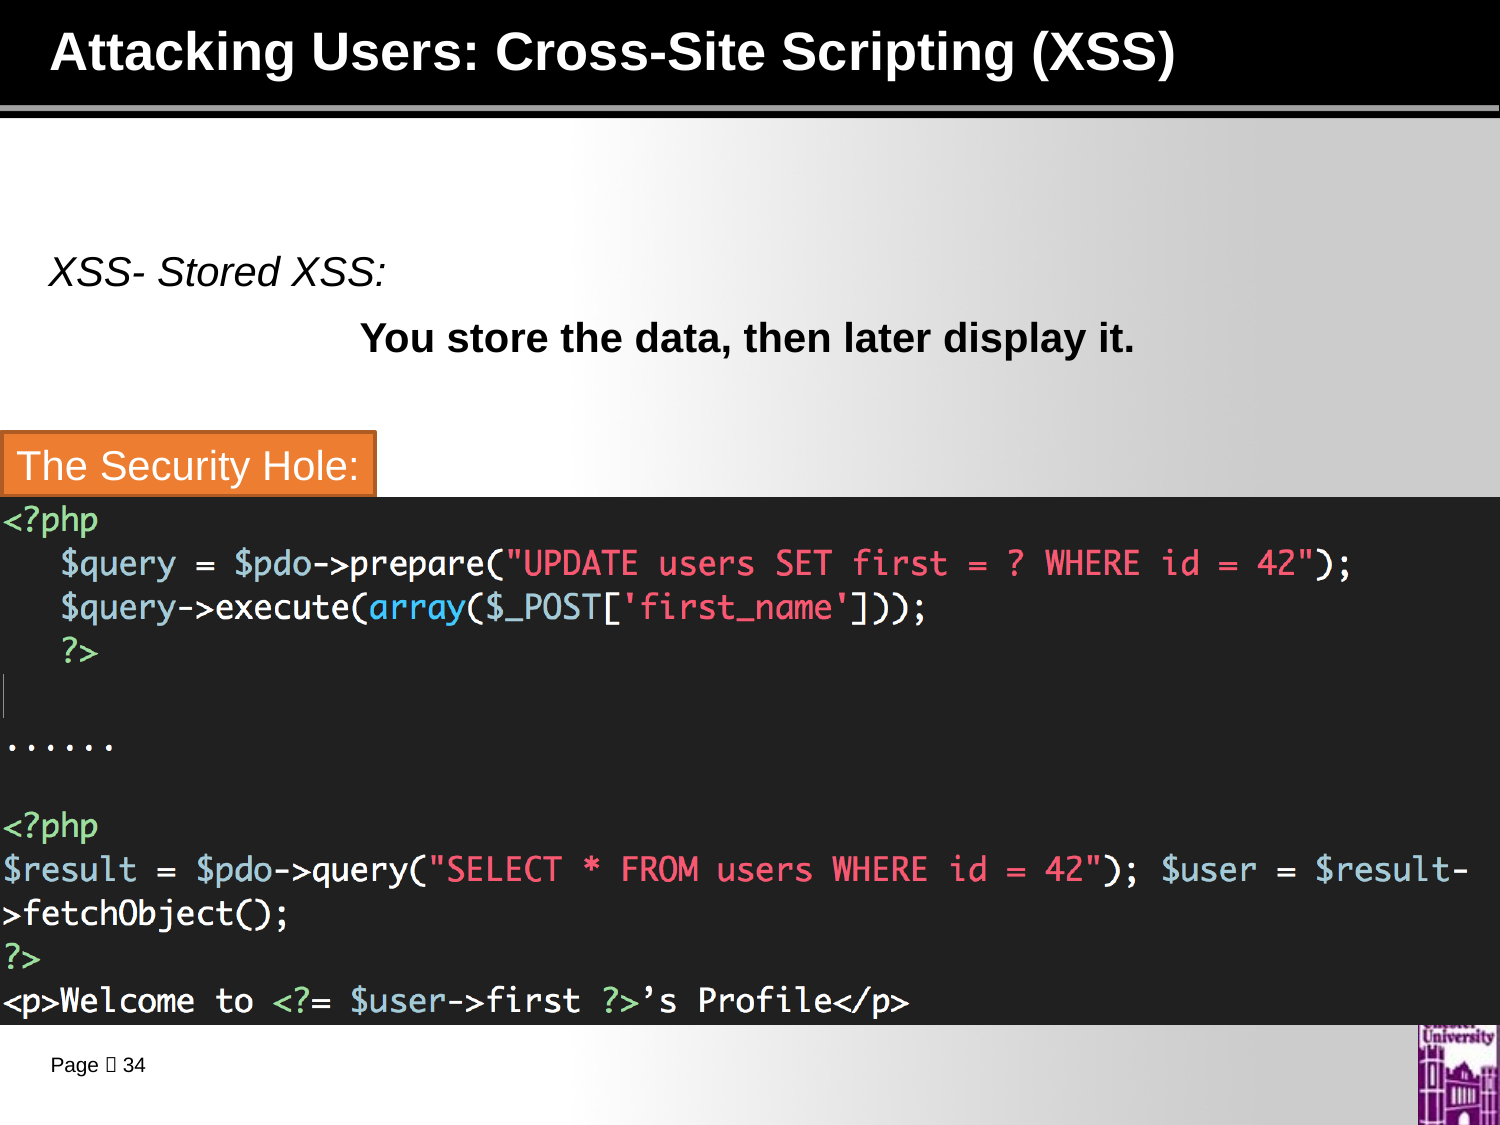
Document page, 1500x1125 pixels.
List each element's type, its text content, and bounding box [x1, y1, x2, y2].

title Attacking Users: Cross-Site Scripting (XSS) [49, 16, 1447, 123]
picture [0, 0, 1500, 1125]
list XSS- Stored XSS: You store the data, then later display it. [48, 244, 1447, 495]
text_box The Security Hole: [0, 430, 377, 495]
